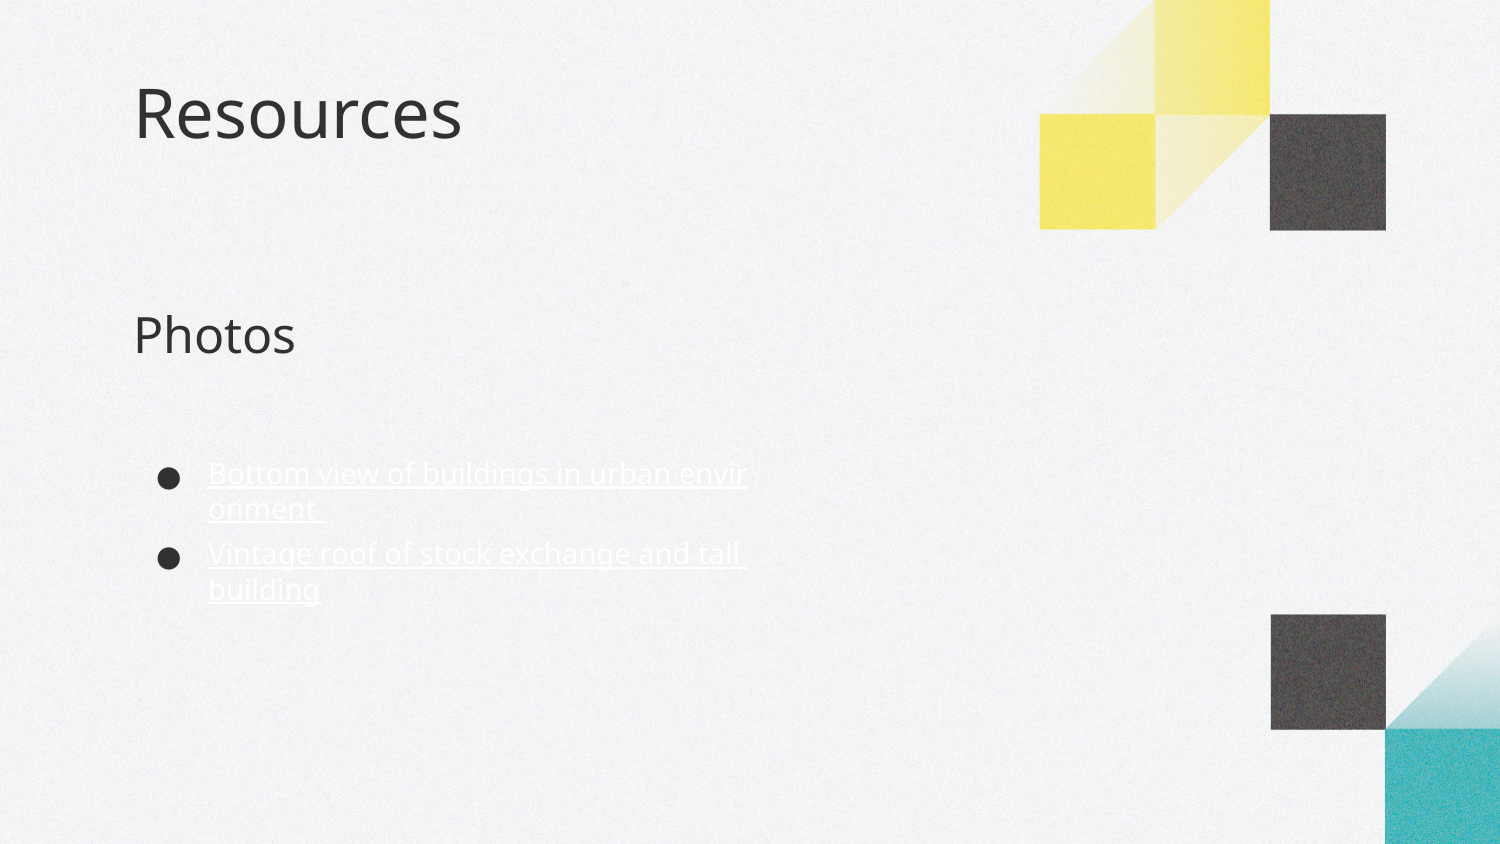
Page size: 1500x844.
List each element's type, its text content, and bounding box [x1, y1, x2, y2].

title Photos [118, 290, 416, 377]
title Resources [118, 63, 1159, 158]
subtitle Bottom view of buildings in urban environment Vintage roof of stock exchange and tall building [118, 376, 779, 613]
picture [0, 0, 1500, 844]
